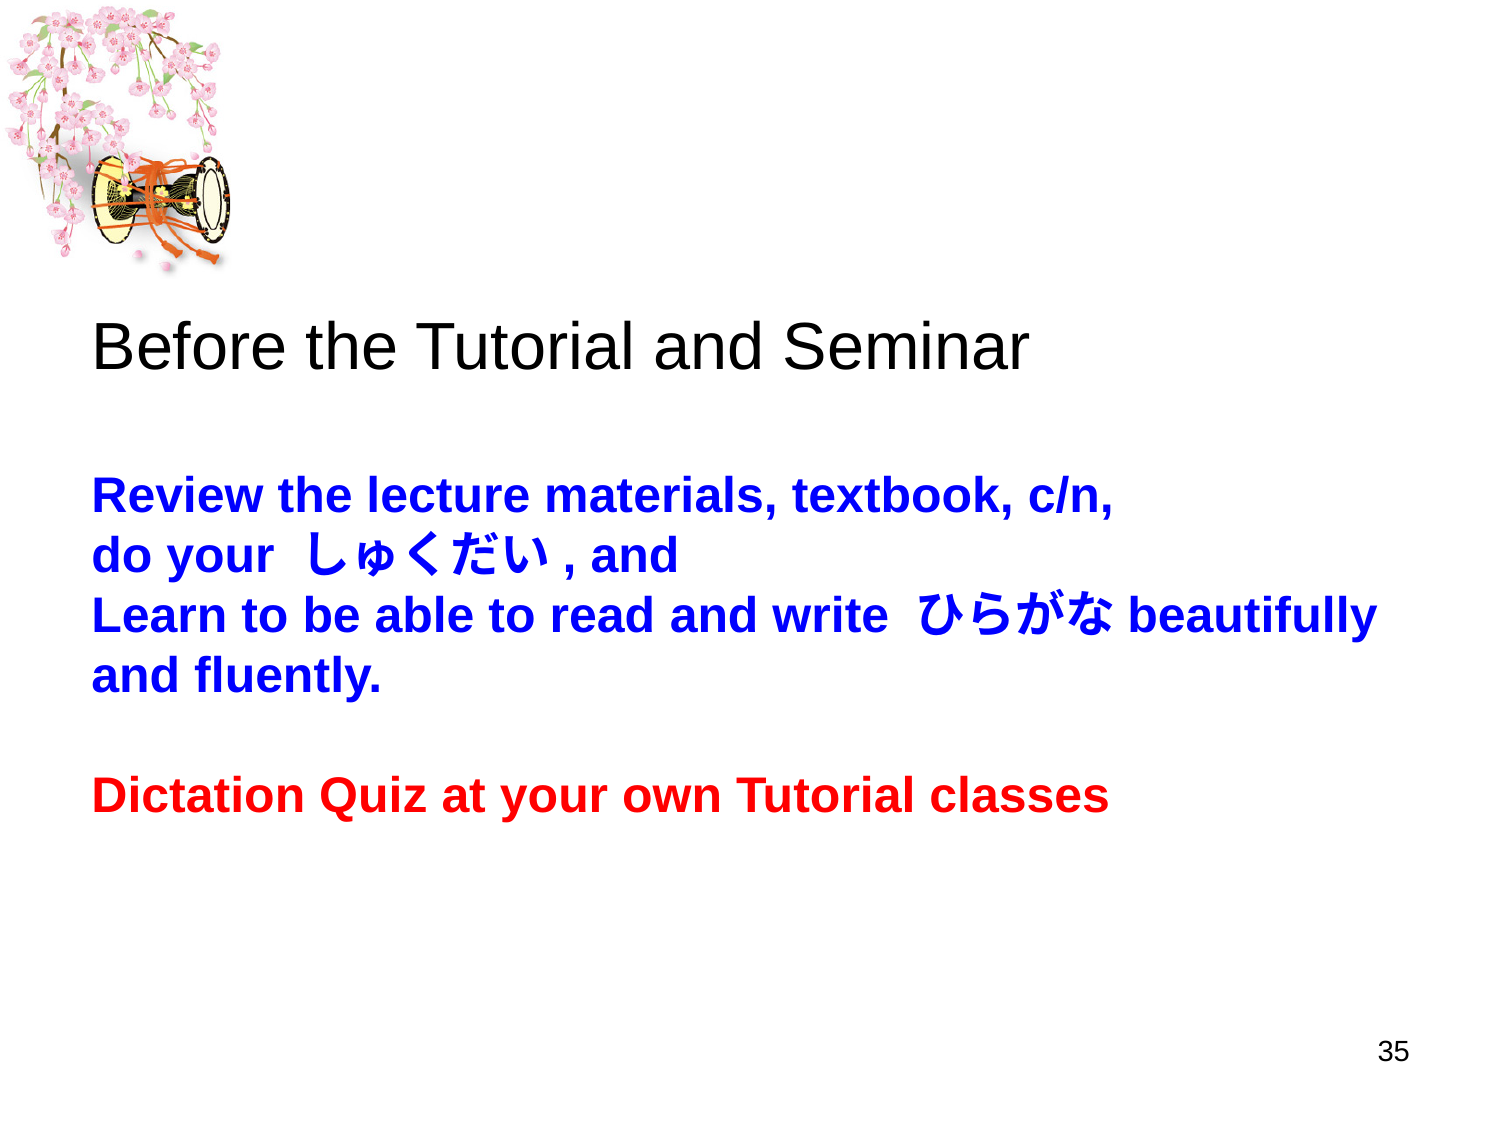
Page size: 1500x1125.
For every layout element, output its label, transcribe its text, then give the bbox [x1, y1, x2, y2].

title Before the Tutorial and Seminar Review the lecture materials, textbook, c/n, do your しゅくだい, and Learn to be able to read and write ひらがなbeautifully and fluently. Dictation Quiz at your own Tutorial classes [76, 151, 1427, 831]
picture [0, 0, 244, 279]
slide_number 35 [1074, 1024, 1426, 1103]
